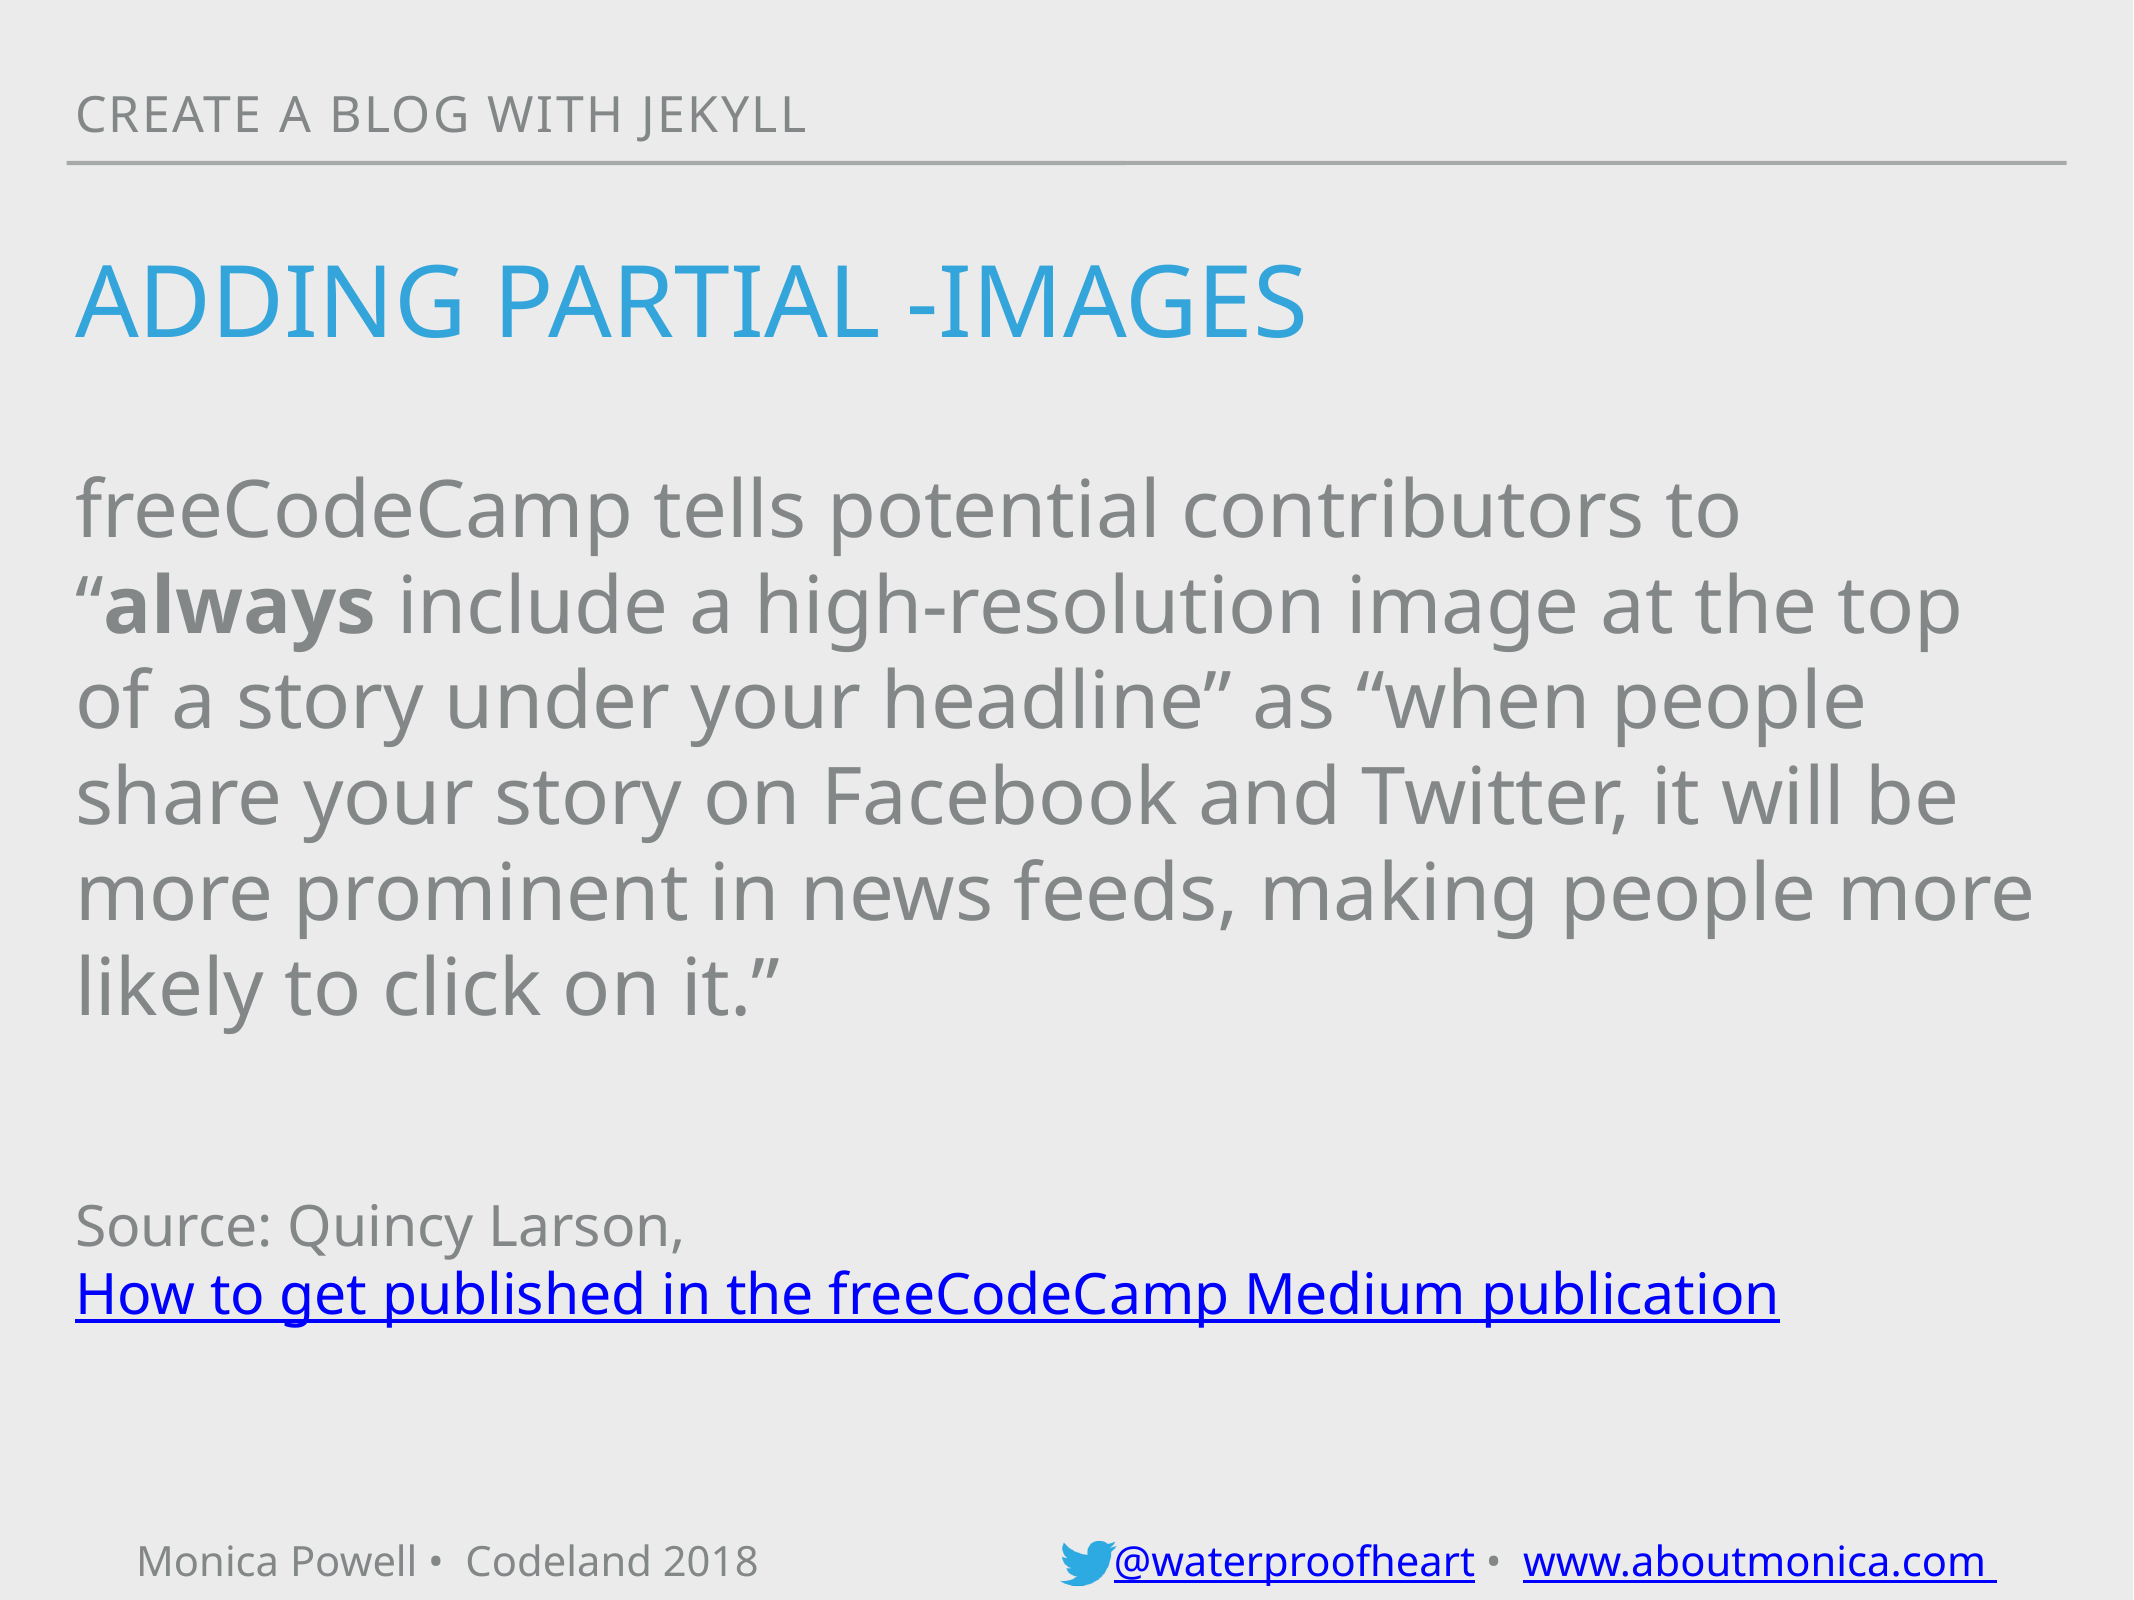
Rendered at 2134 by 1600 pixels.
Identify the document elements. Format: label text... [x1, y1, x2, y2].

list freeCodeCamp tells potential contributors to “always include a high-resolution image at the top of a story under your headline” as “when people share your story on Facebook and Twitter, it will be more prominent in news feeds, making people more likely to click on it.” Source: Quincy Larson, How to get published in the freeCodeCamp Medium publication [66, 449, 2068, 1453]
list cREATE A BLOG WITH JEKYLL [66, 74, 1901, 151]
picture [1050, 1525, 1126, 1600]
title ADDING PARTIAL -IMAGES [66, 251, 2068, 372]
